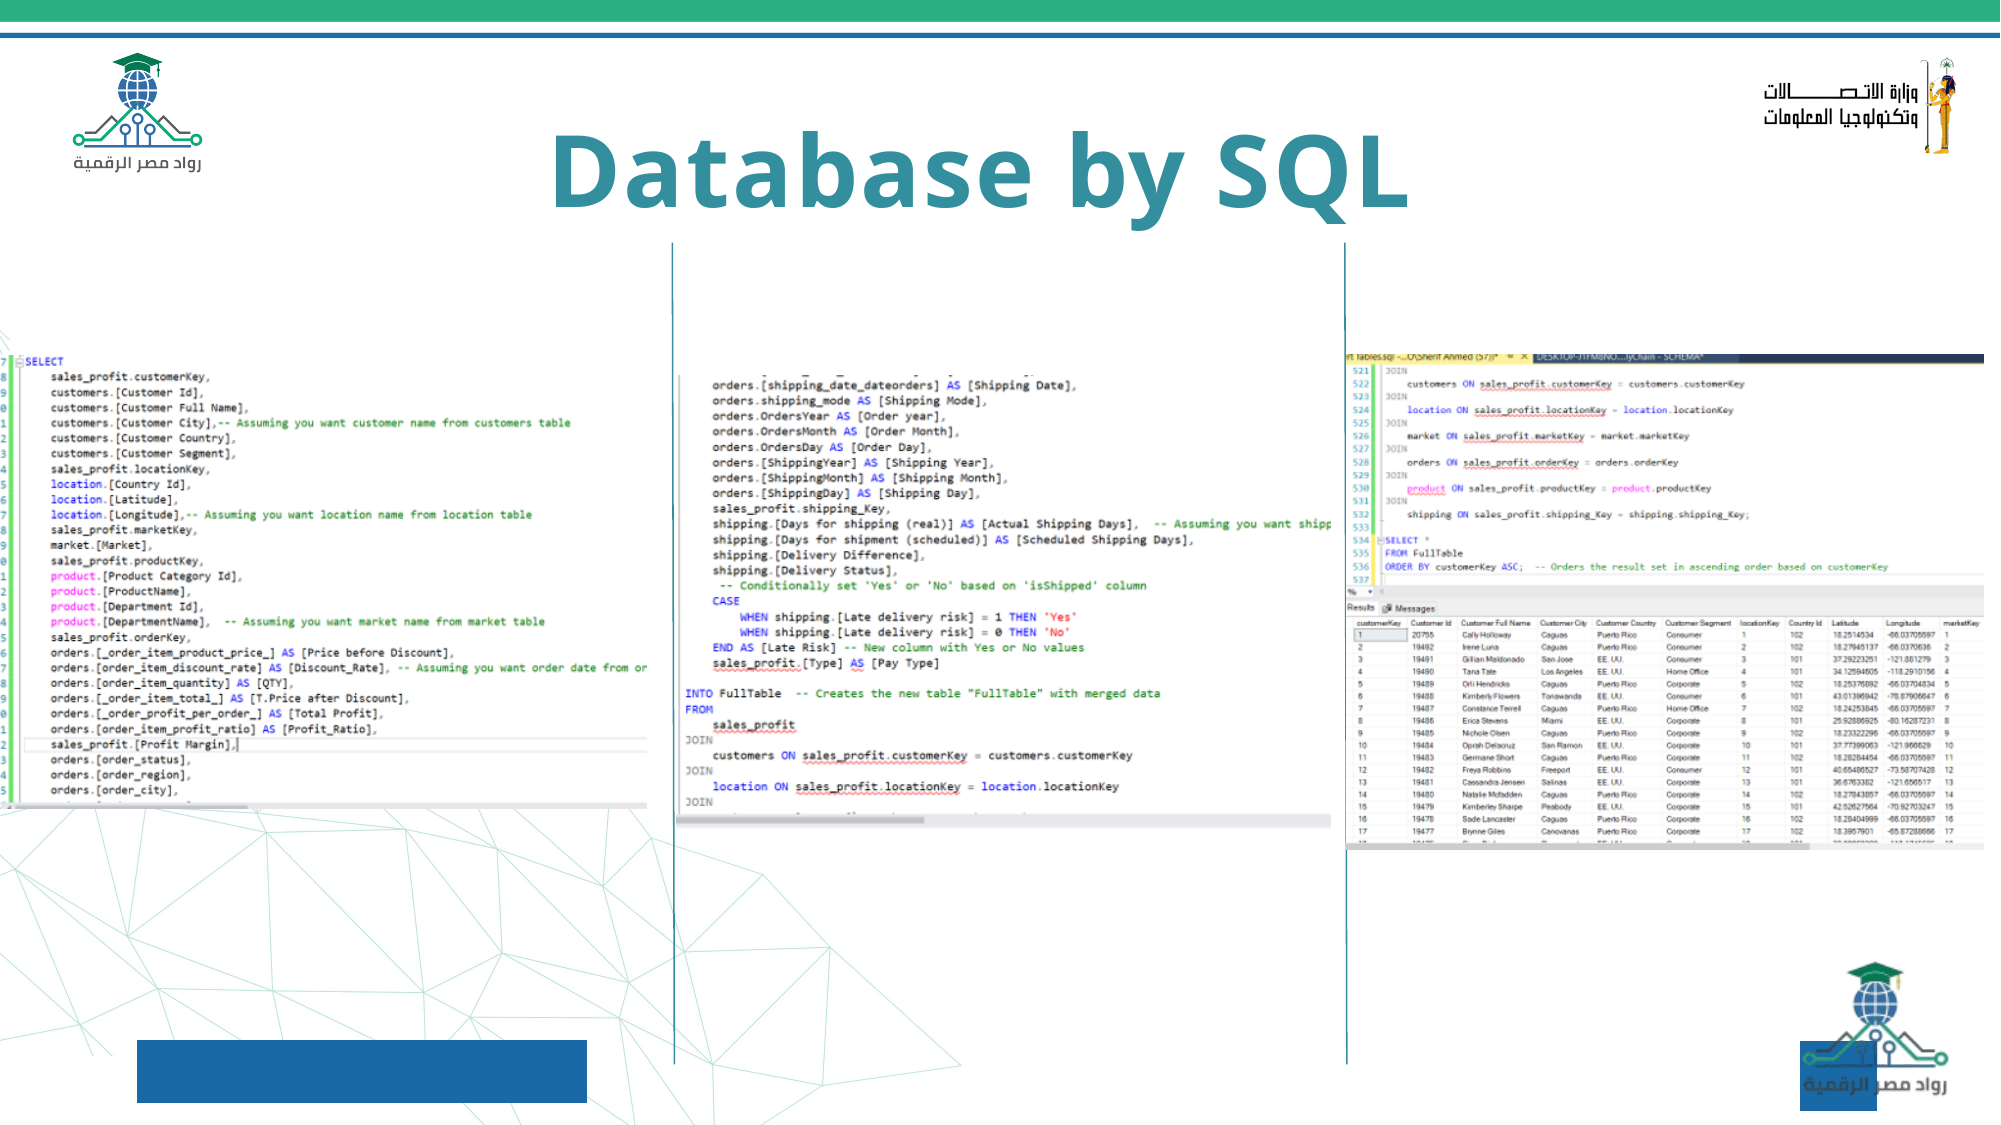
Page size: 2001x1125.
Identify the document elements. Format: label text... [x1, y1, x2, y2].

title Database by SQL [517, 71, 1841, 262]
picture [0, 0, 2000, 1125]
